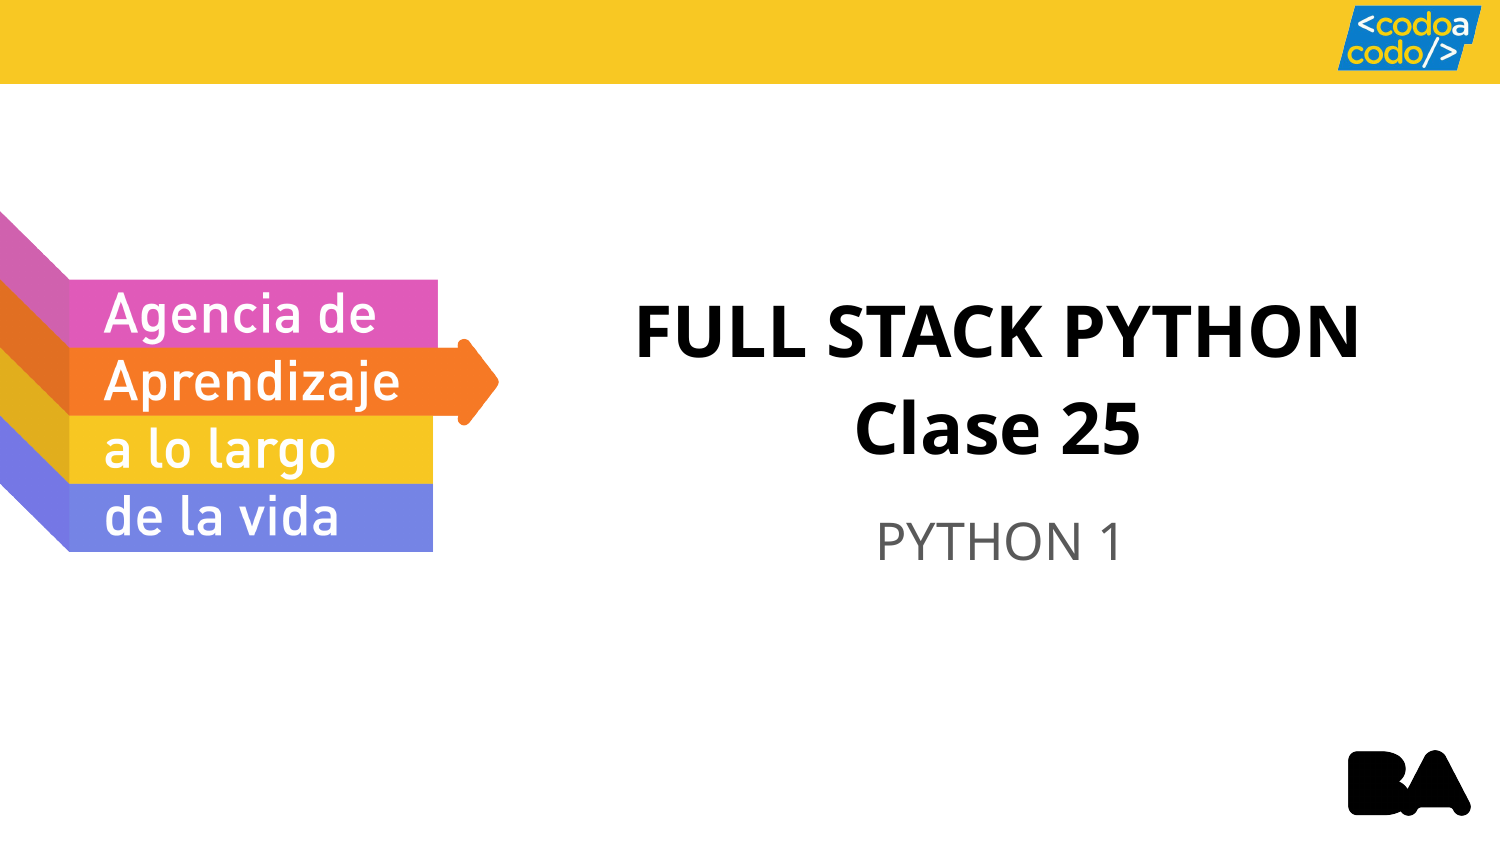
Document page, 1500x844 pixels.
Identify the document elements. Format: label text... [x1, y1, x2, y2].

picture [0, 211, 499, 552]
text_box PYTHON 1 [547, 489, 1455, 620]
picture [1348, 750, 1471, 816]
picture [1337, 5, 1482, 71]
text_box FULL STACK PYTHON Clase 25 [547, 265, 1449, 489]
